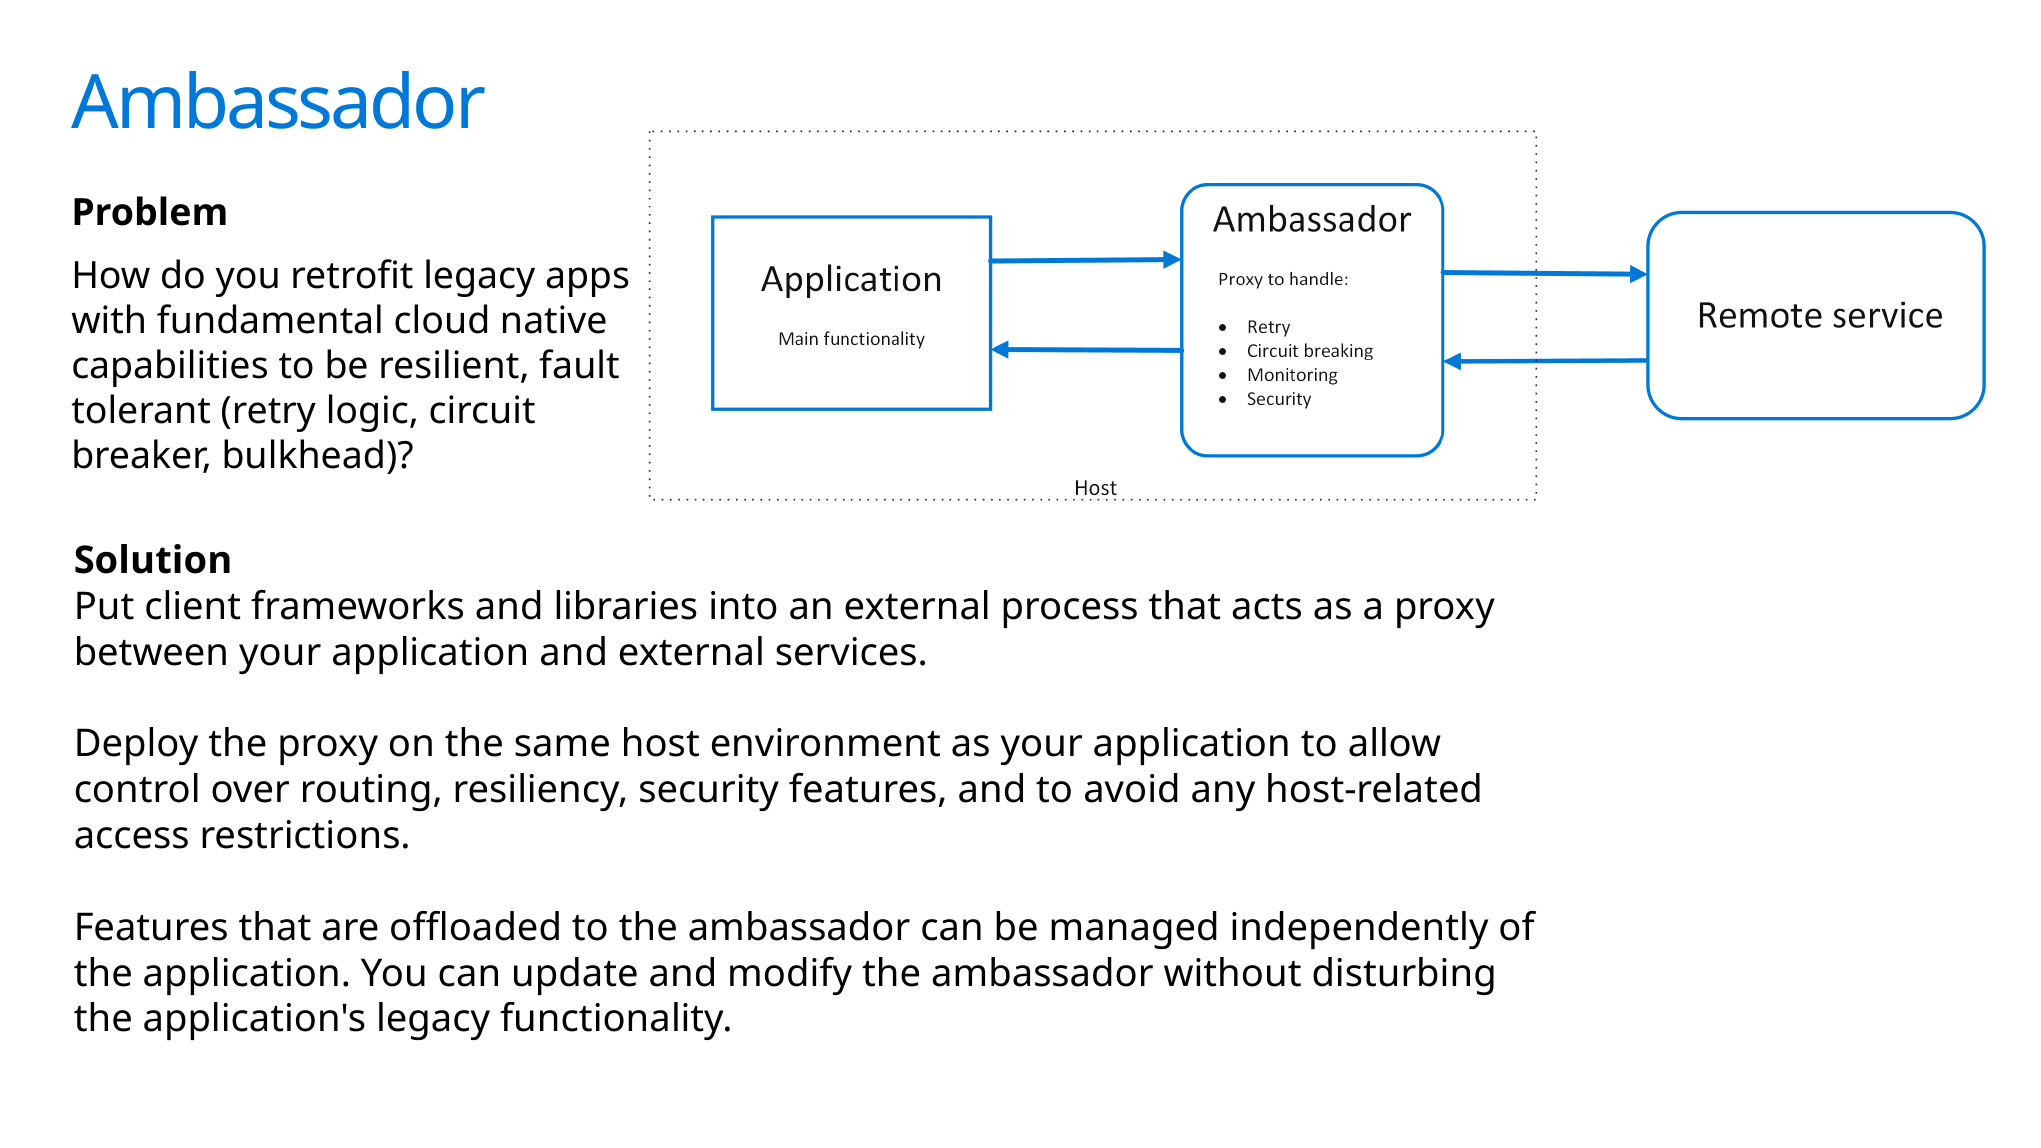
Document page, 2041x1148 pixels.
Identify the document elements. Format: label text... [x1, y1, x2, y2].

text_box Solution Put client frameworks and libraries into an external process that acts as a proxy between your application and external services. Deploy the proxy on the same host environment as your application to allow control over routing, resiliency, security features, and to avoid any host-related access restrictions. Features that are offloaded to the ambassador can be managed independently of the application. You can update and modify the ambassador without disturbing the application's legacy functionality. [59, 528, 1571, 1047]
picture [646, 130, 1987, 513]
list Problem How do you retrofit legacy apps with fundamental cloud native capabilities to be resilient, fault tolerant (retry logic, circuit breaker, bulkhead)? [71, 187, 637, 525]
title Ambassador [71, 37, 1969, 161]
